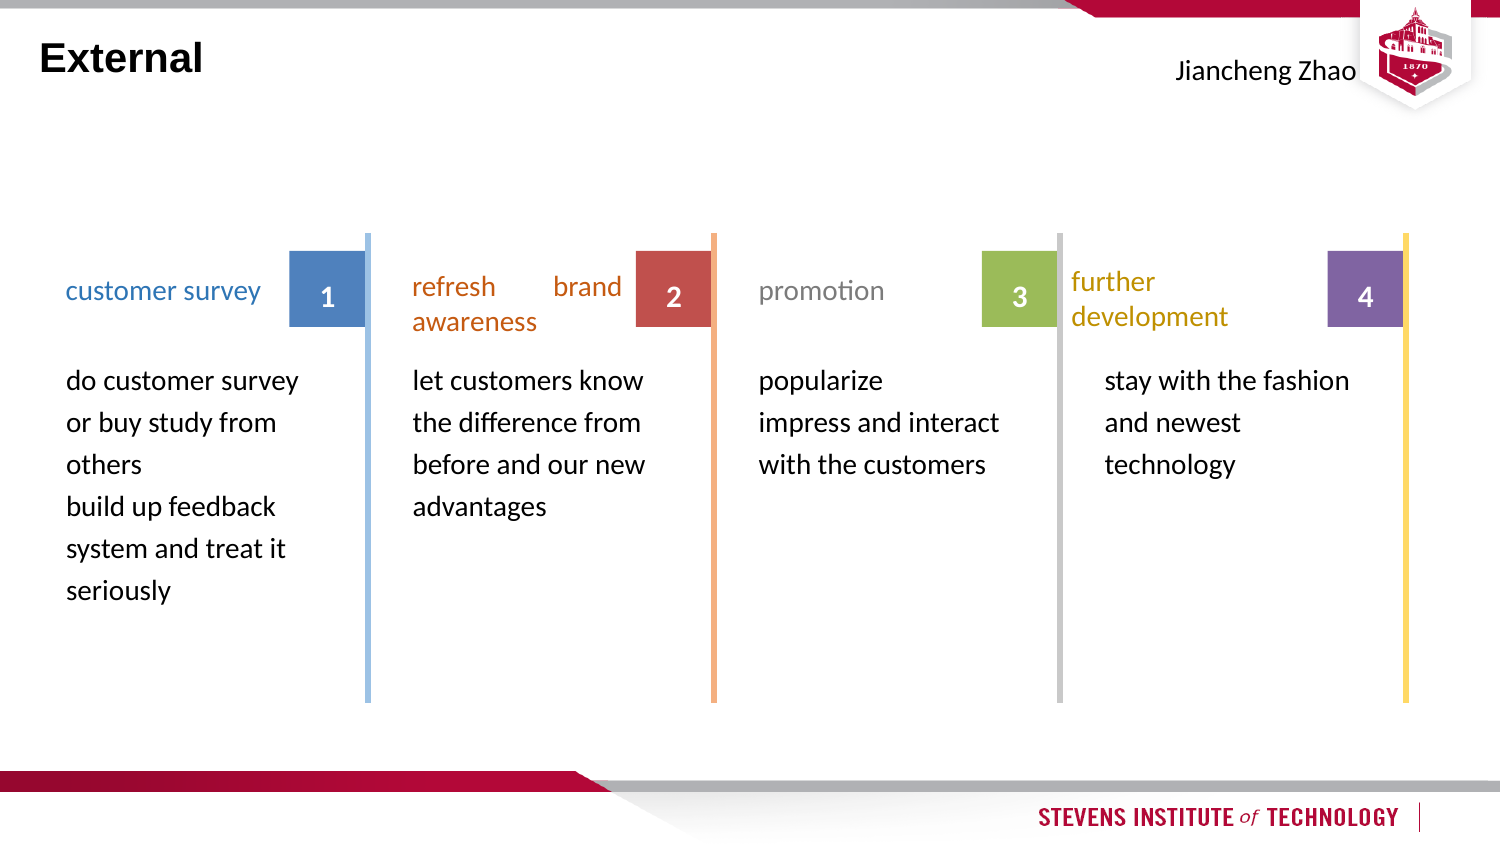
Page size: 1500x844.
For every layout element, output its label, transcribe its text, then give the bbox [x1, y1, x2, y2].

text_box 2 [635, 250, 709, 327]
text_box Jiancheng Zhao [1164, 45, 1459, 91]
text_box customer survey [54, 255, 288, 323]
text_box 1 [289, 250, 363, 327]
title External [27, 25, 1003, 131]
text_box further development [1065, 251, 1328, 344]
picture [0, 0, 1500, 120]
text_box 4 [1327, 250, 1401, 327]
text_box 3 [981, 250, 1055, 327]
text_box let customers know the difference from before and our new advantages [401, 348, 682, 724]
text_box promotion [747, 255, 982, 323]
text_box popularize impress and interact with the customers [747, 348, 1028, 724]
text_box do customer survey or buy study from others build up feedback system and treat it seriously [54, 348, 336, 724]
picture [0, 771, 1500, 844]
text_box refresh brand awareness [400, 255, 634, 349]
text_box stay with the fashion and newest technology [1093, 348, 1374, 724]
